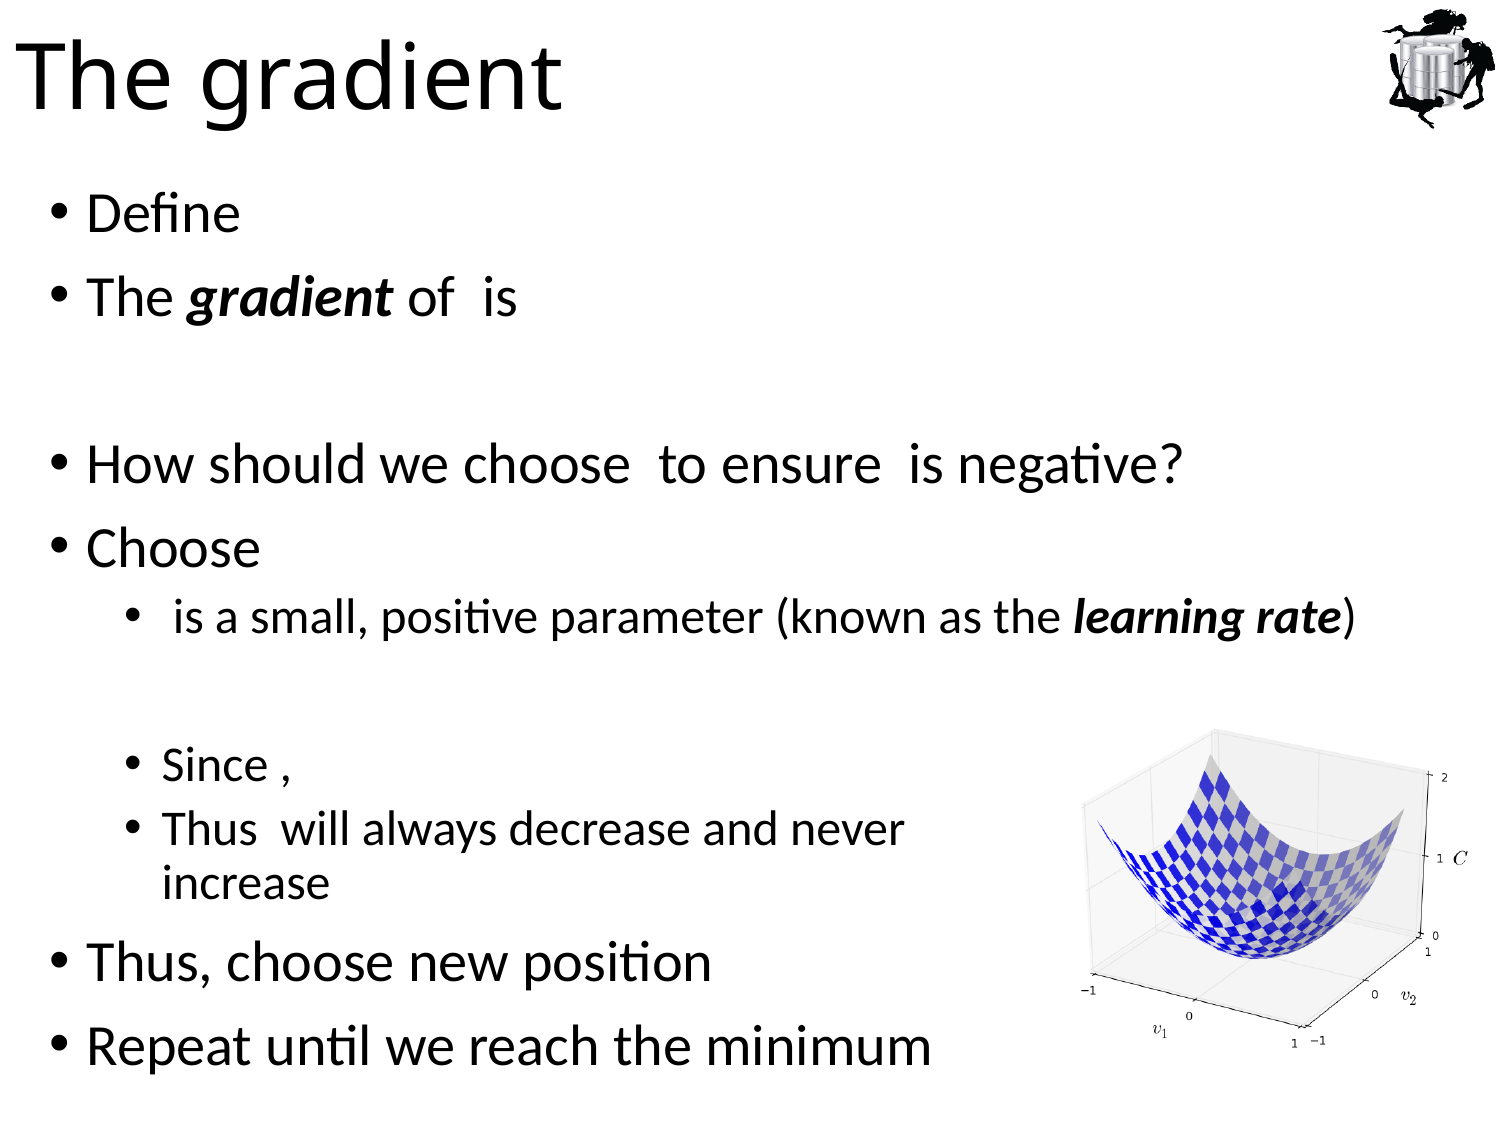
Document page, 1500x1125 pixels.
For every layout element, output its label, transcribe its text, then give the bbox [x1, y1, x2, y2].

title The gradient [0, 14, 1377, 146]
picture [1070, 721, 1482, 1054]
picture [1376, 5, 1498, 131]
